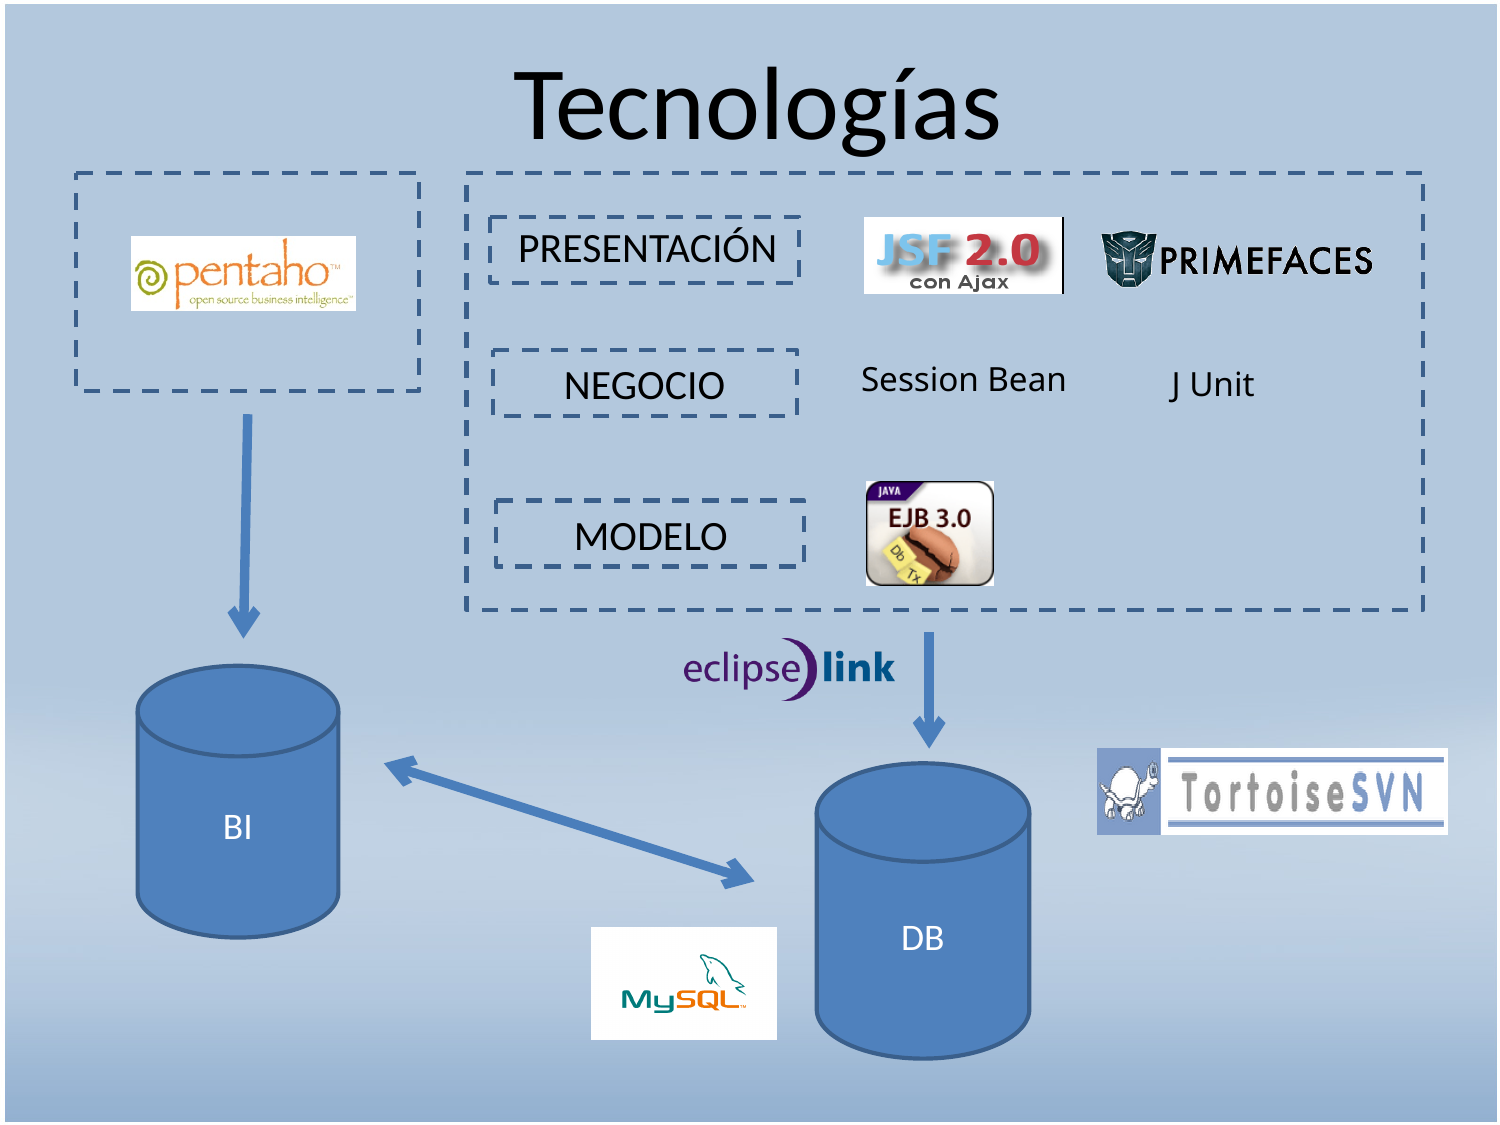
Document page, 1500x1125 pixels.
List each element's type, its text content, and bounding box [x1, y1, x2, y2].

text_box NEGOCIO [527, 355, 762, 411]
text_box PRESENTACIÓN [496, 217, 799, 274]
picture [0, 0, 1500, 1125]
text_box [464, 171, 1425, 612]
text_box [383, 762, 755, 882]
text_box Session Bean [830, 349, 1098, 406]
text_box MODELO [521, 506, 781, 562]
text_box J Unit [1118, 355, 1308, 411]
text_box [491, 348, 799, 418]
text_box [494, 498, 806, 569]
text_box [243, 413, 248, 639]
text_box [488, 215, 801, 285]
title Tecnologías [83, 24, 1434, 171]
text_box [74, 171, 421, 393]
text_box BI [135, 663, 341, 940]
text_box DB [814, 761, 1032, 1061]
